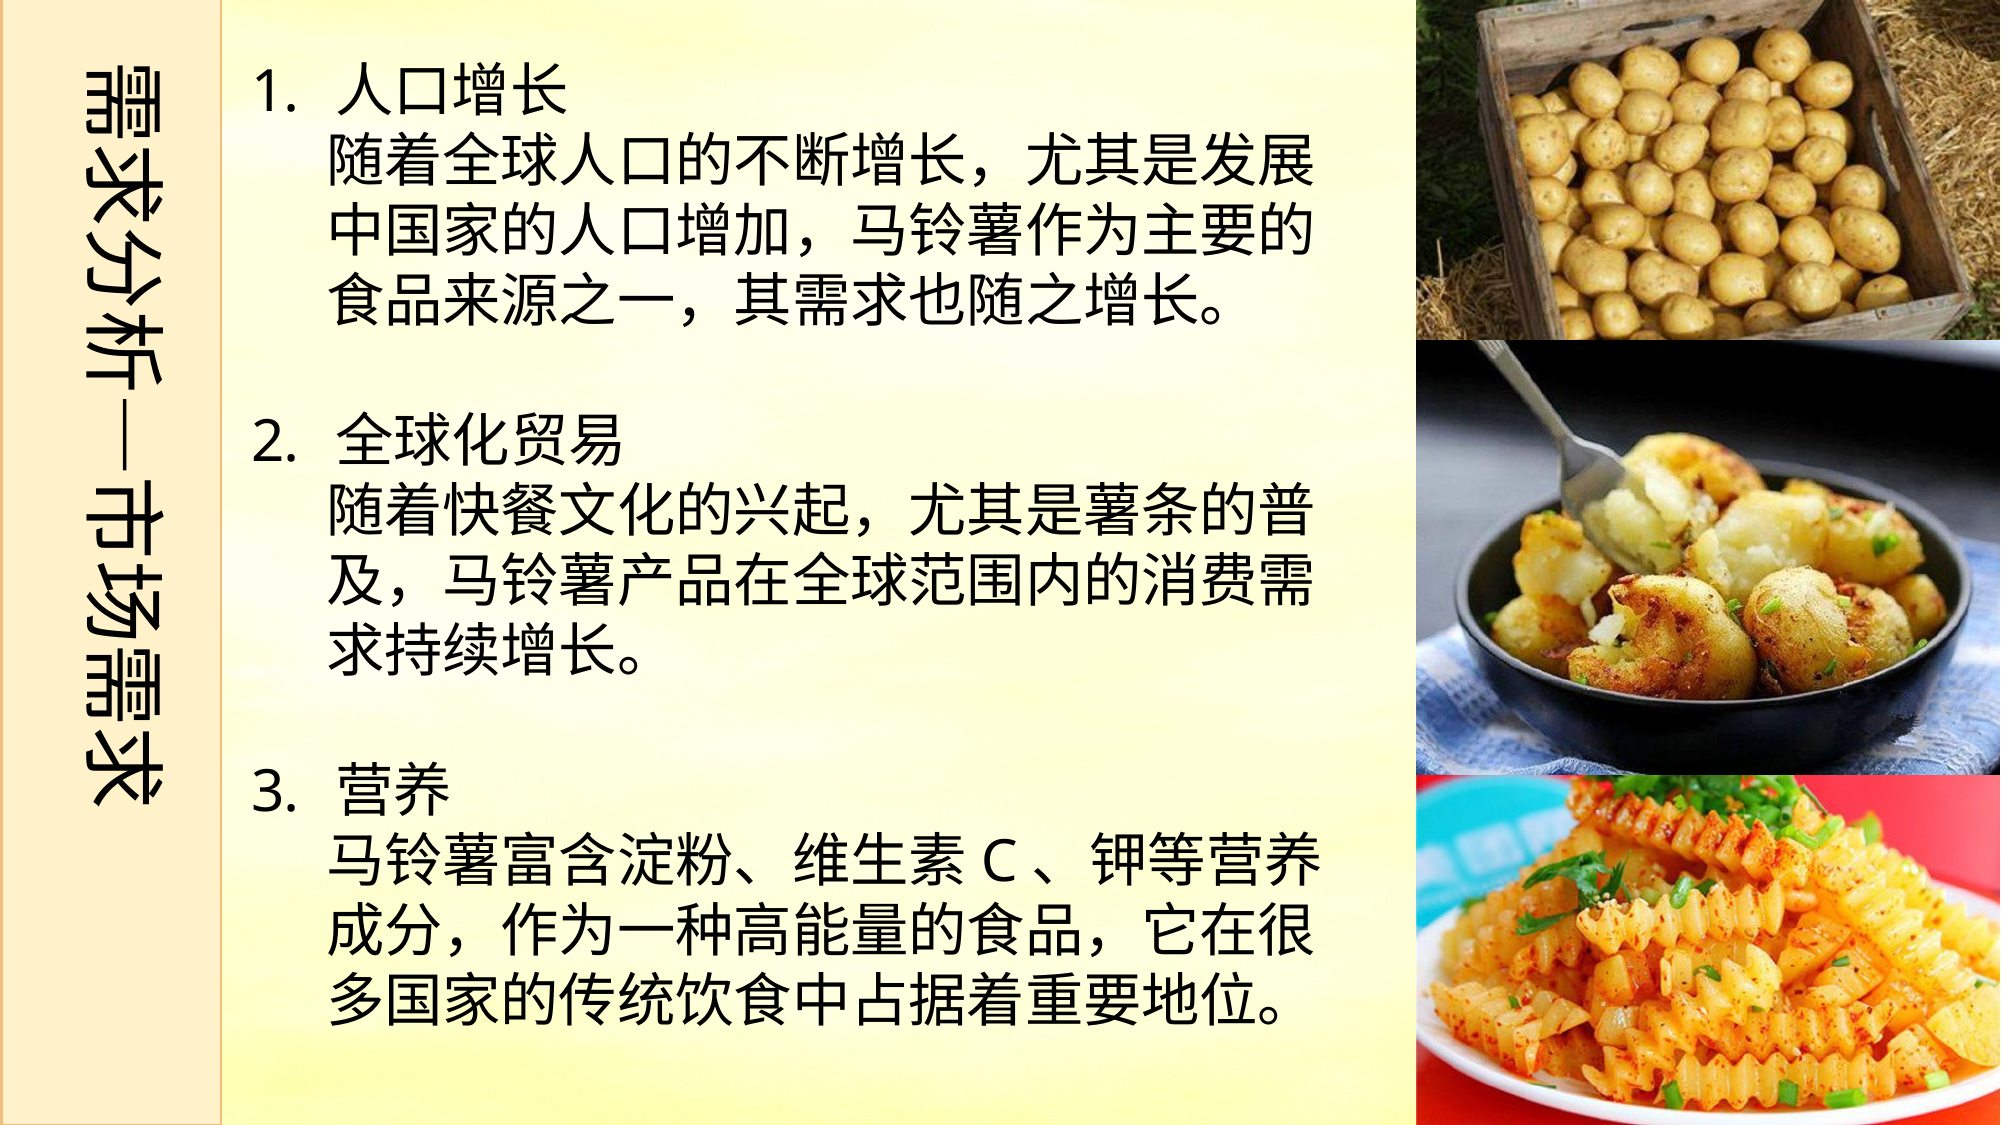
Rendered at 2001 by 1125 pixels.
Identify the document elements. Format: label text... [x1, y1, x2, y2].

text_box 需求分析—市场需求 [53, 45, 185, 1065]
text_box [0, 0, 222, 1125]
text_box 人口增长 随着全球人口的不断增长，尤其是发展中国家的人口增加，马铃薯作为主要的食品来源之一，其需求也随之增长。 全球化贸易 随着快餐文化的兴起，尤其是薯条的普及，马铃薯产品在全球范围内的消费需求持续增长。 营养 马铃薯富含淀粉、维生素C、钾等营养成分，作为一种高能量的食品，它在很多国家的传统饮食中占据着重要地位。 [236, 45, 1377, 1113]
picture [222, 0, 2001, 1125]
